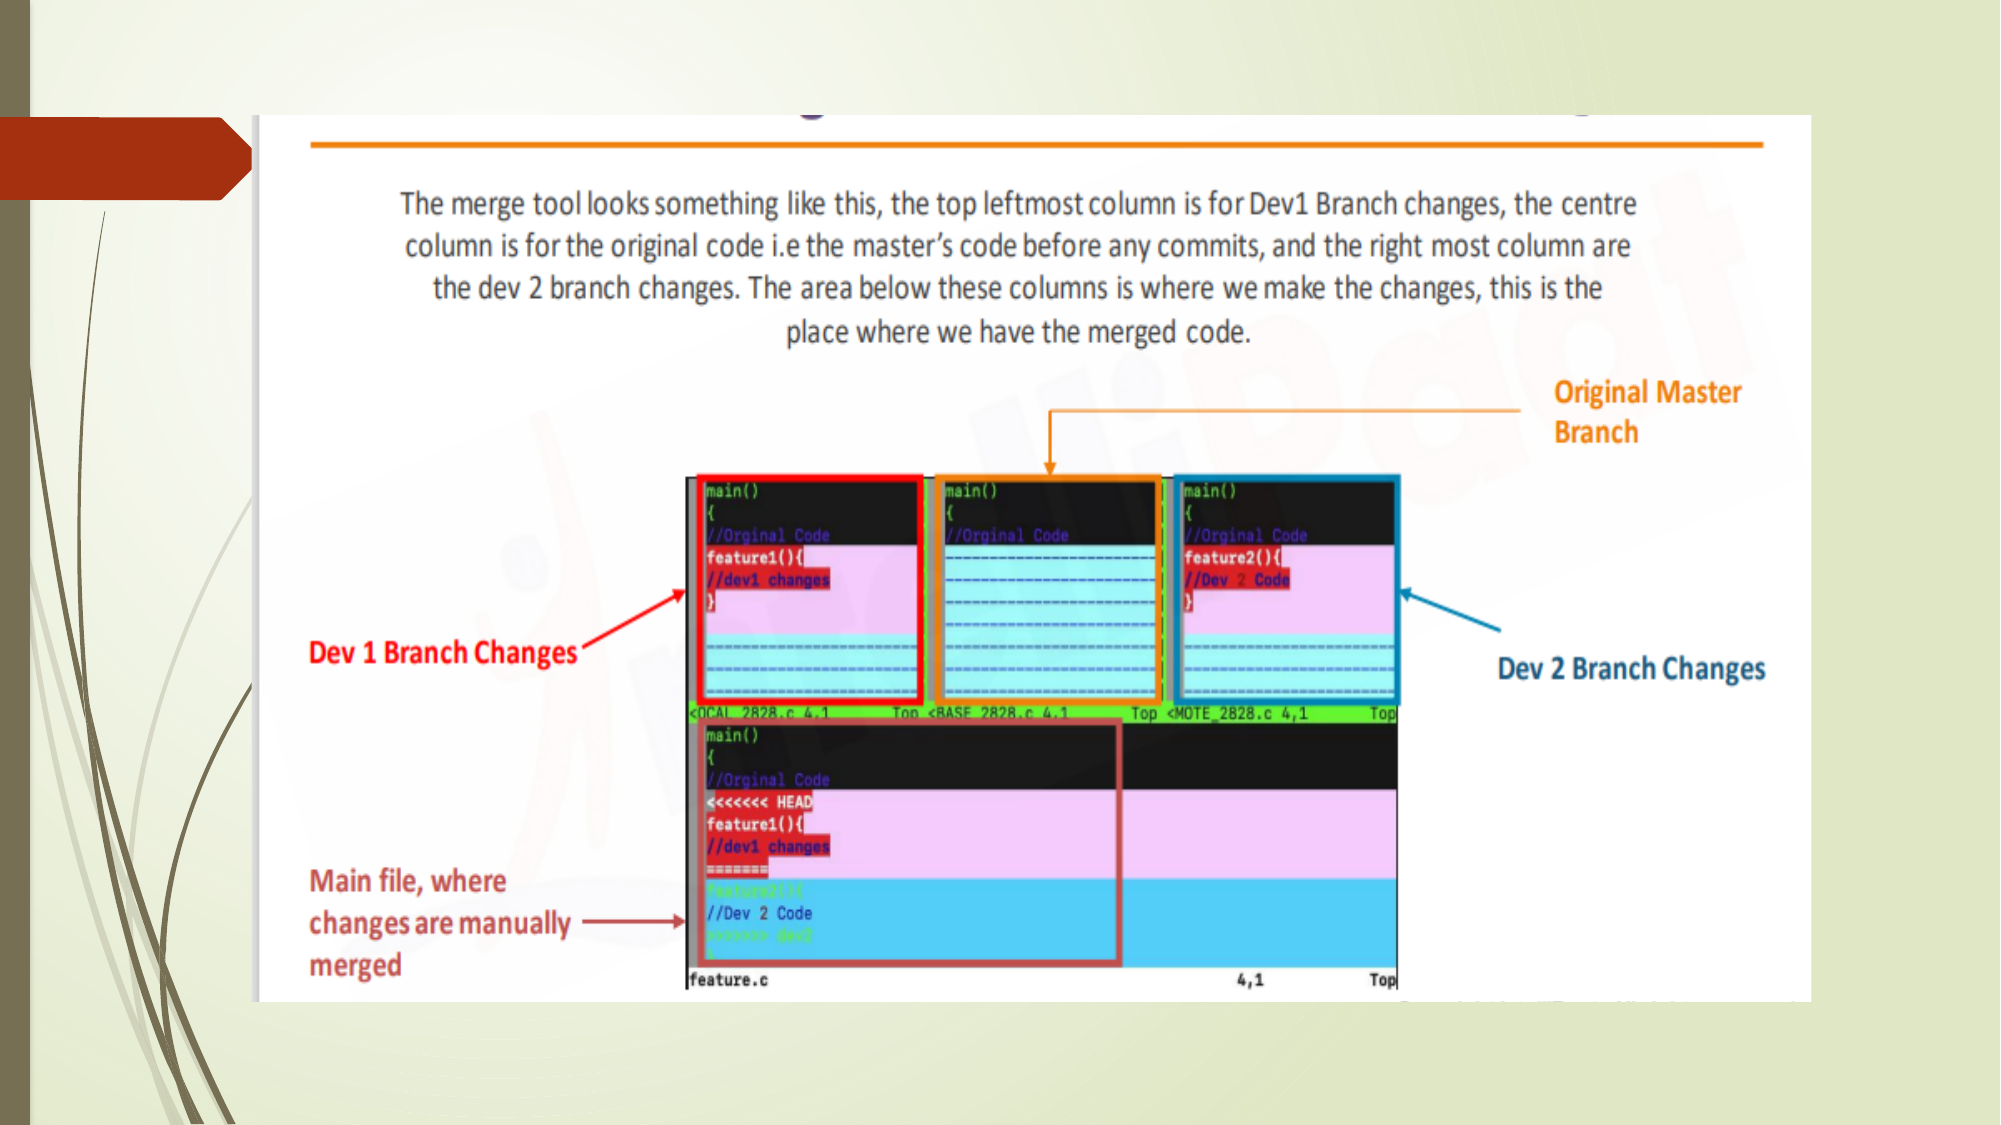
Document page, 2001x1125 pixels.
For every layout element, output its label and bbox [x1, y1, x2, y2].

list [251, 115, 1812, 1002]
